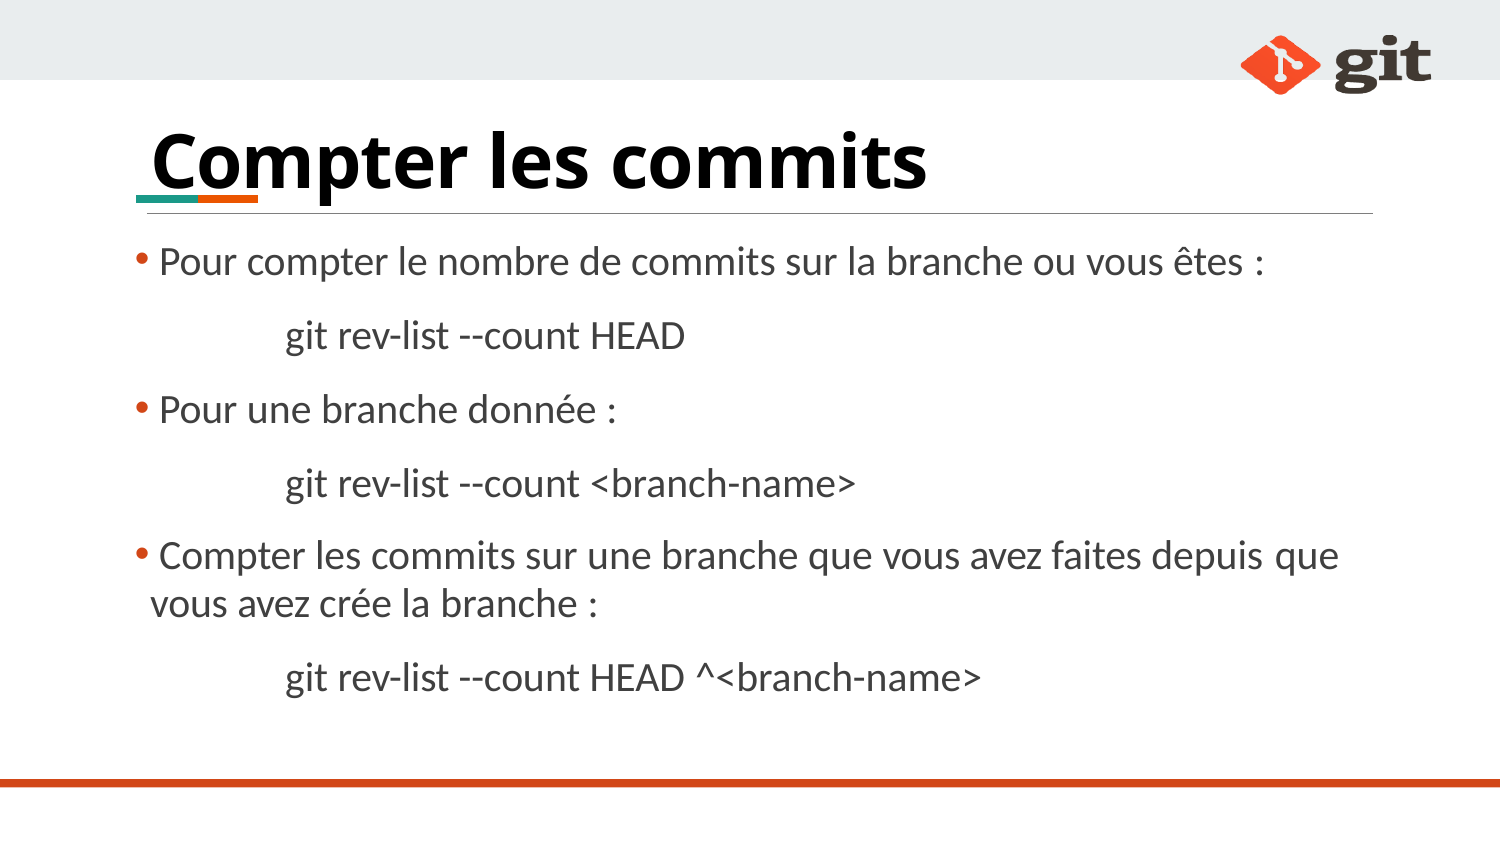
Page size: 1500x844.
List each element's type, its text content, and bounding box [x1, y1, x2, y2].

text_box [0, 779, 1500, 788]
text_box Pour compter le nombre de commits sur la branche ou vous êtes : git rev-list --count HEAD Pour une branche donnée : git rev-list --count <branch-name> Compter les commits sur une branche que vous avez faites depuis que vous avez crée la branche : git rev-list --count HEAD ^<branch-name> [132, 207, 1348, 700]
title Compter les commits [147, 111, 987, 207]
text_box [1240, 35, 1432, 96]
